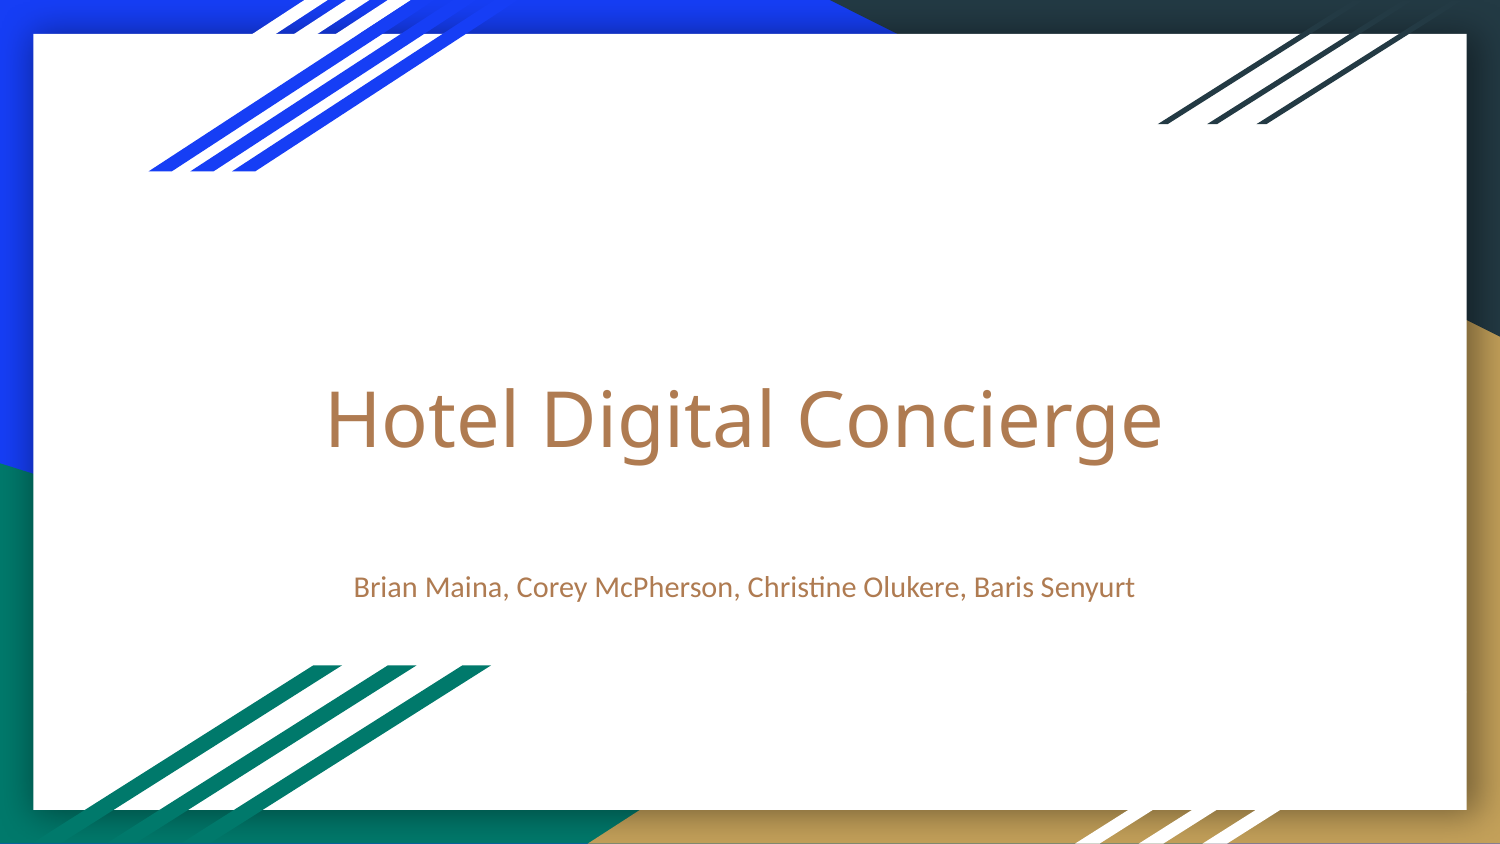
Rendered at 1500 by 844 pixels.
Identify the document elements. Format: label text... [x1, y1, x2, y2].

title Hotel Digital Concierge [304, 298, 1185, 537]
subtitle Brian Maina, Corey McPherson, Christine Olukere, Baris Senyurt [304, 559, 1185, 646]
